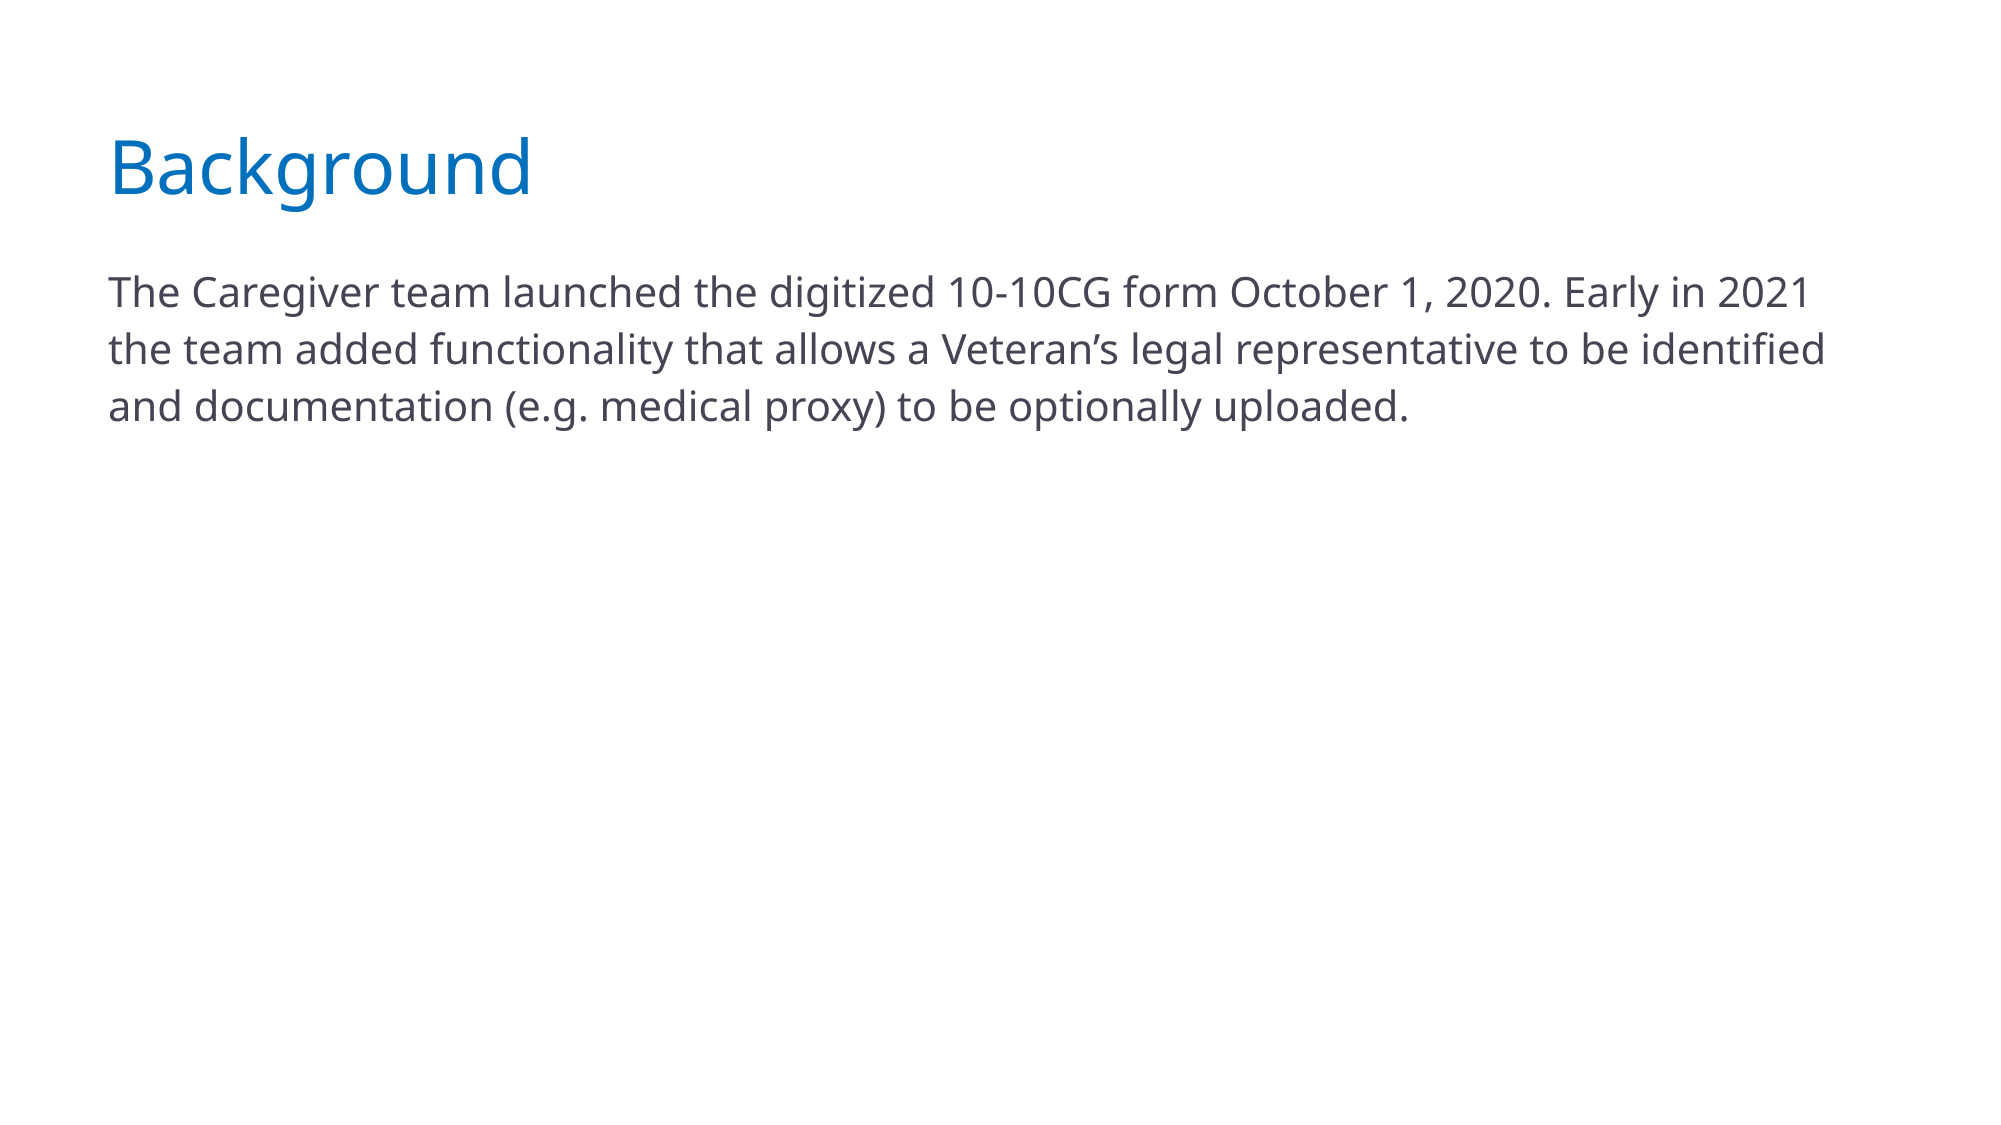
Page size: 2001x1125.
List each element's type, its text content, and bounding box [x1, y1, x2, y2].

title Background [100, 111, 1750, 223]
list The Caregiver team launched the digitized 10-10CG form October 1, 2020. Early in 2021 the team added functionality that allows a Veteran’s legal representative to be identified and documentation (e.g. medical proxy) to be optionally uploaded. [100, 251, 1855, 1061]
